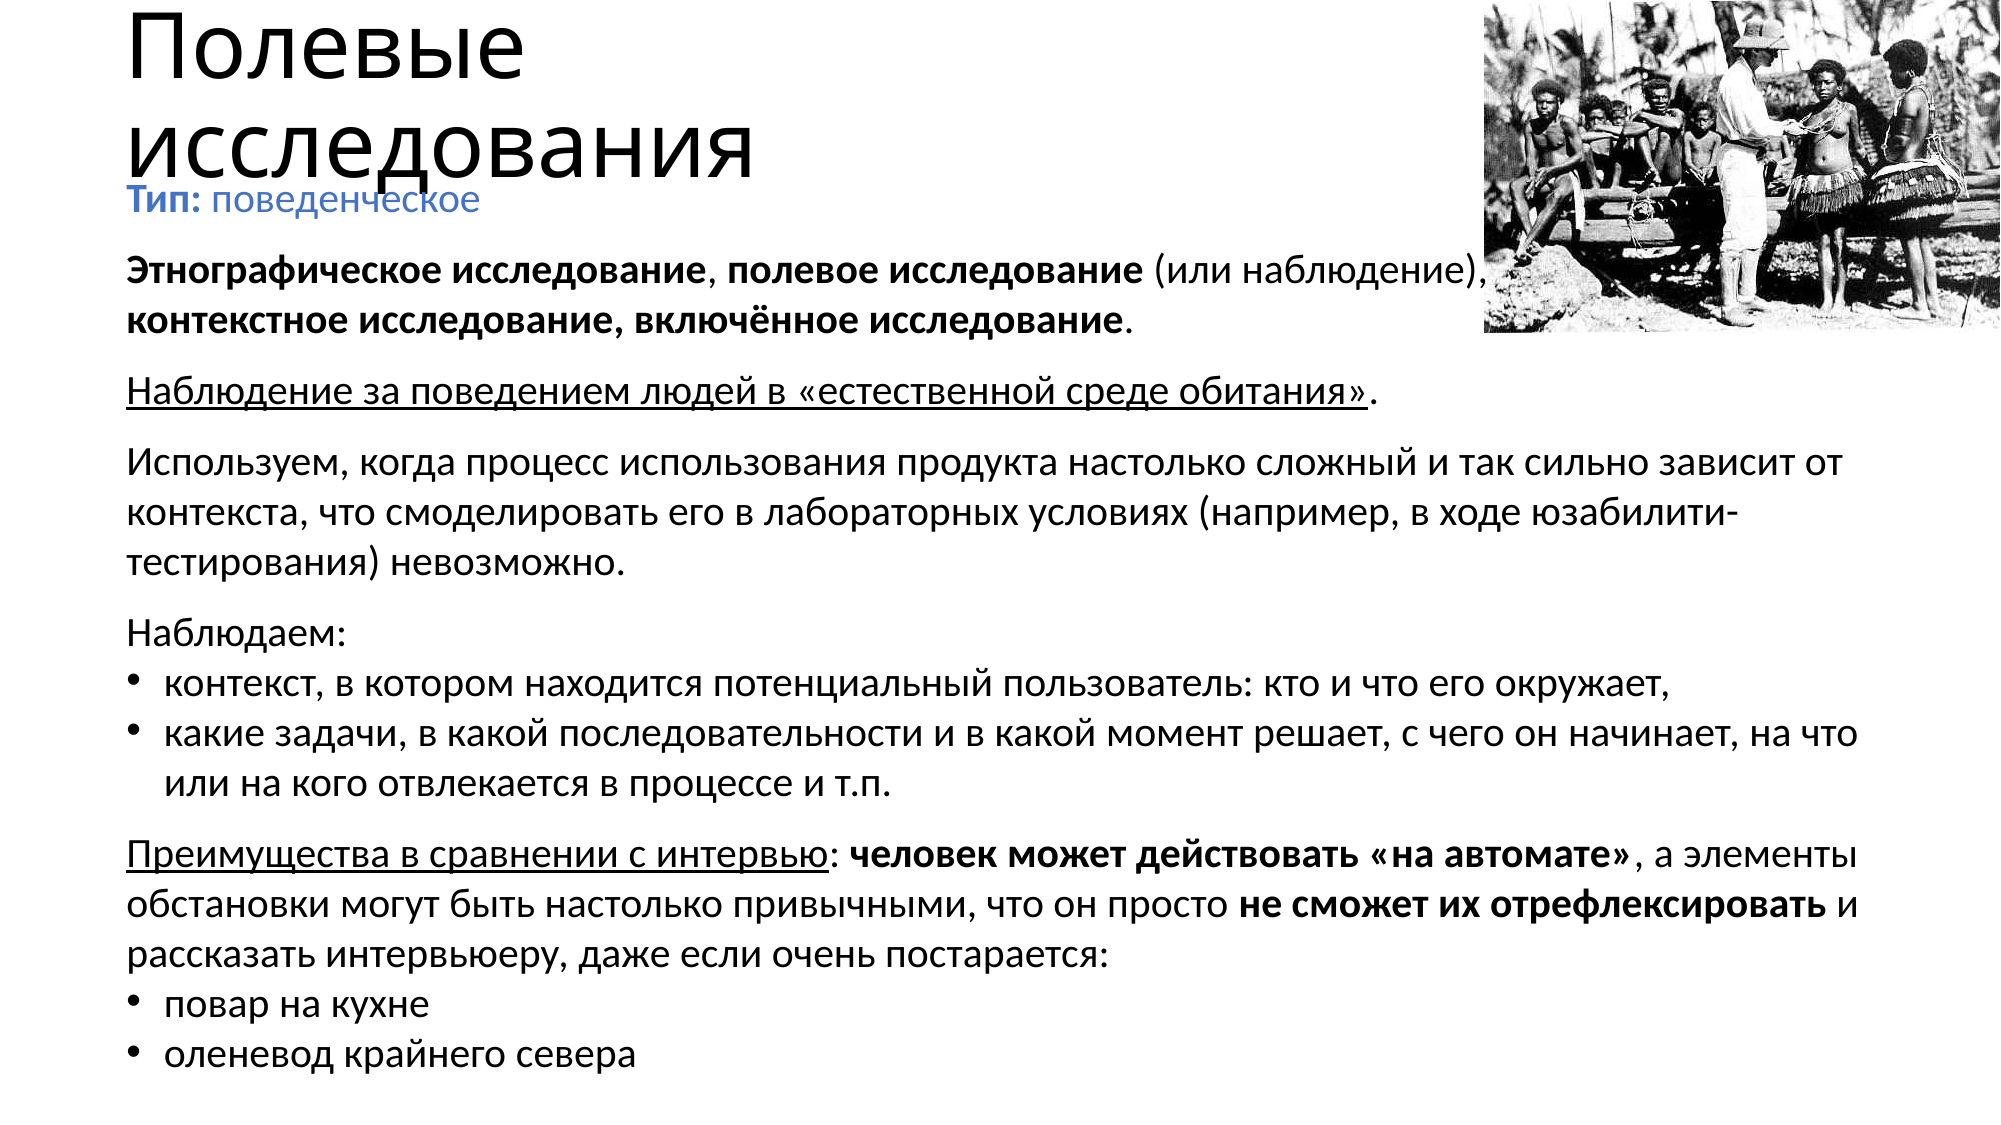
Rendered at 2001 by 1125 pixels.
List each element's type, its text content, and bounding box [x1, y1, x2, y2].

title Полевые исследования [109, 32, 1082, 164]
list Тип: поведенческое Этнографическое исследование, полевое исследование (или наблюдение), контекстное исследование, включённое исследование. Наблюдение за поведением людей в «естественной среде обитания». Используем, когда процесс использования продукта настолько сложный и так сильно зависит от контекста, что смоделировать его в лабораторных условиях (например, в ходе юзабилити-тестирования) невозможно. Наблюдаем: контекст, в котором находится потенциальный пользователь: кто и что его окружает, какие задачи, в какой последовательности и в какой момент решает, с чего он начинает, на что или на кого отвлекается в процессе и т.п. Преимущества в сравнении с интервью: человек может действовать «на автомате», а элементы обстановки могут быть настолько привычными, что он просто не сможет их отрефлексировать и рассказать интервьюеру, даже если очень постарается: повар на кухне оленевод крайнего севера [111, 163, 1912, 1102]
picture [1484, 0, 2000, 333]
